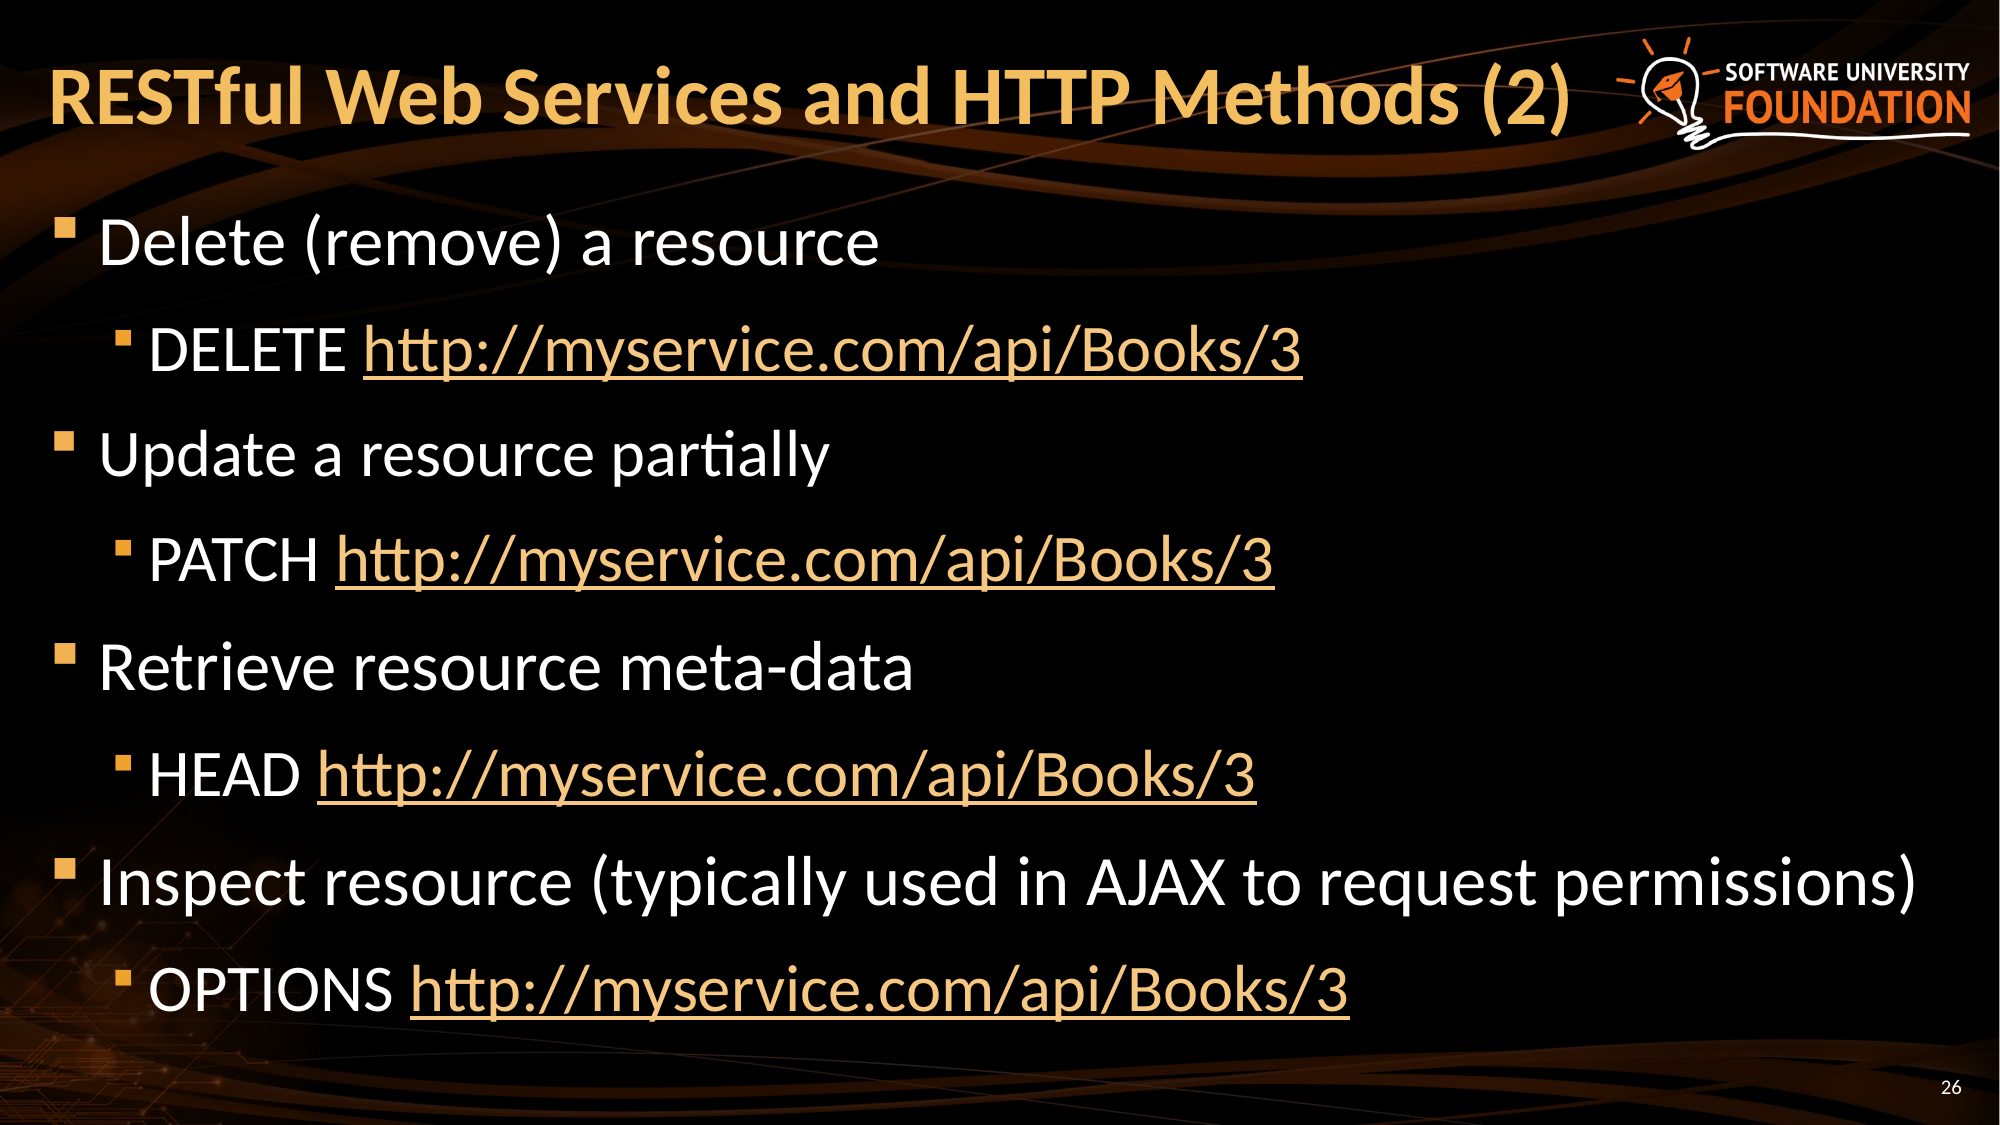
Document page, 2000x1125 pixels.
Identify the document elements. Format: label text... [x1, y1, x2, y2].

title RESTful Web Services and HTTP Methods (2) [30, 6, 1602, 189]
list Delete (remove) a resource DELETE http://myservice.com/api/Books/3 Update a resource partially PATCH http://myservice.com/api/Books/3 Retrieve resource meta-data HEAD http://myservice.com/api/Books/3 Inspect resource (typically used in AJAX to request permissions) OPTIONS http://myservice.com/api/Books/3 [31, 188, 1968, 1103]
picture [0, 0, 2000, 1125]
